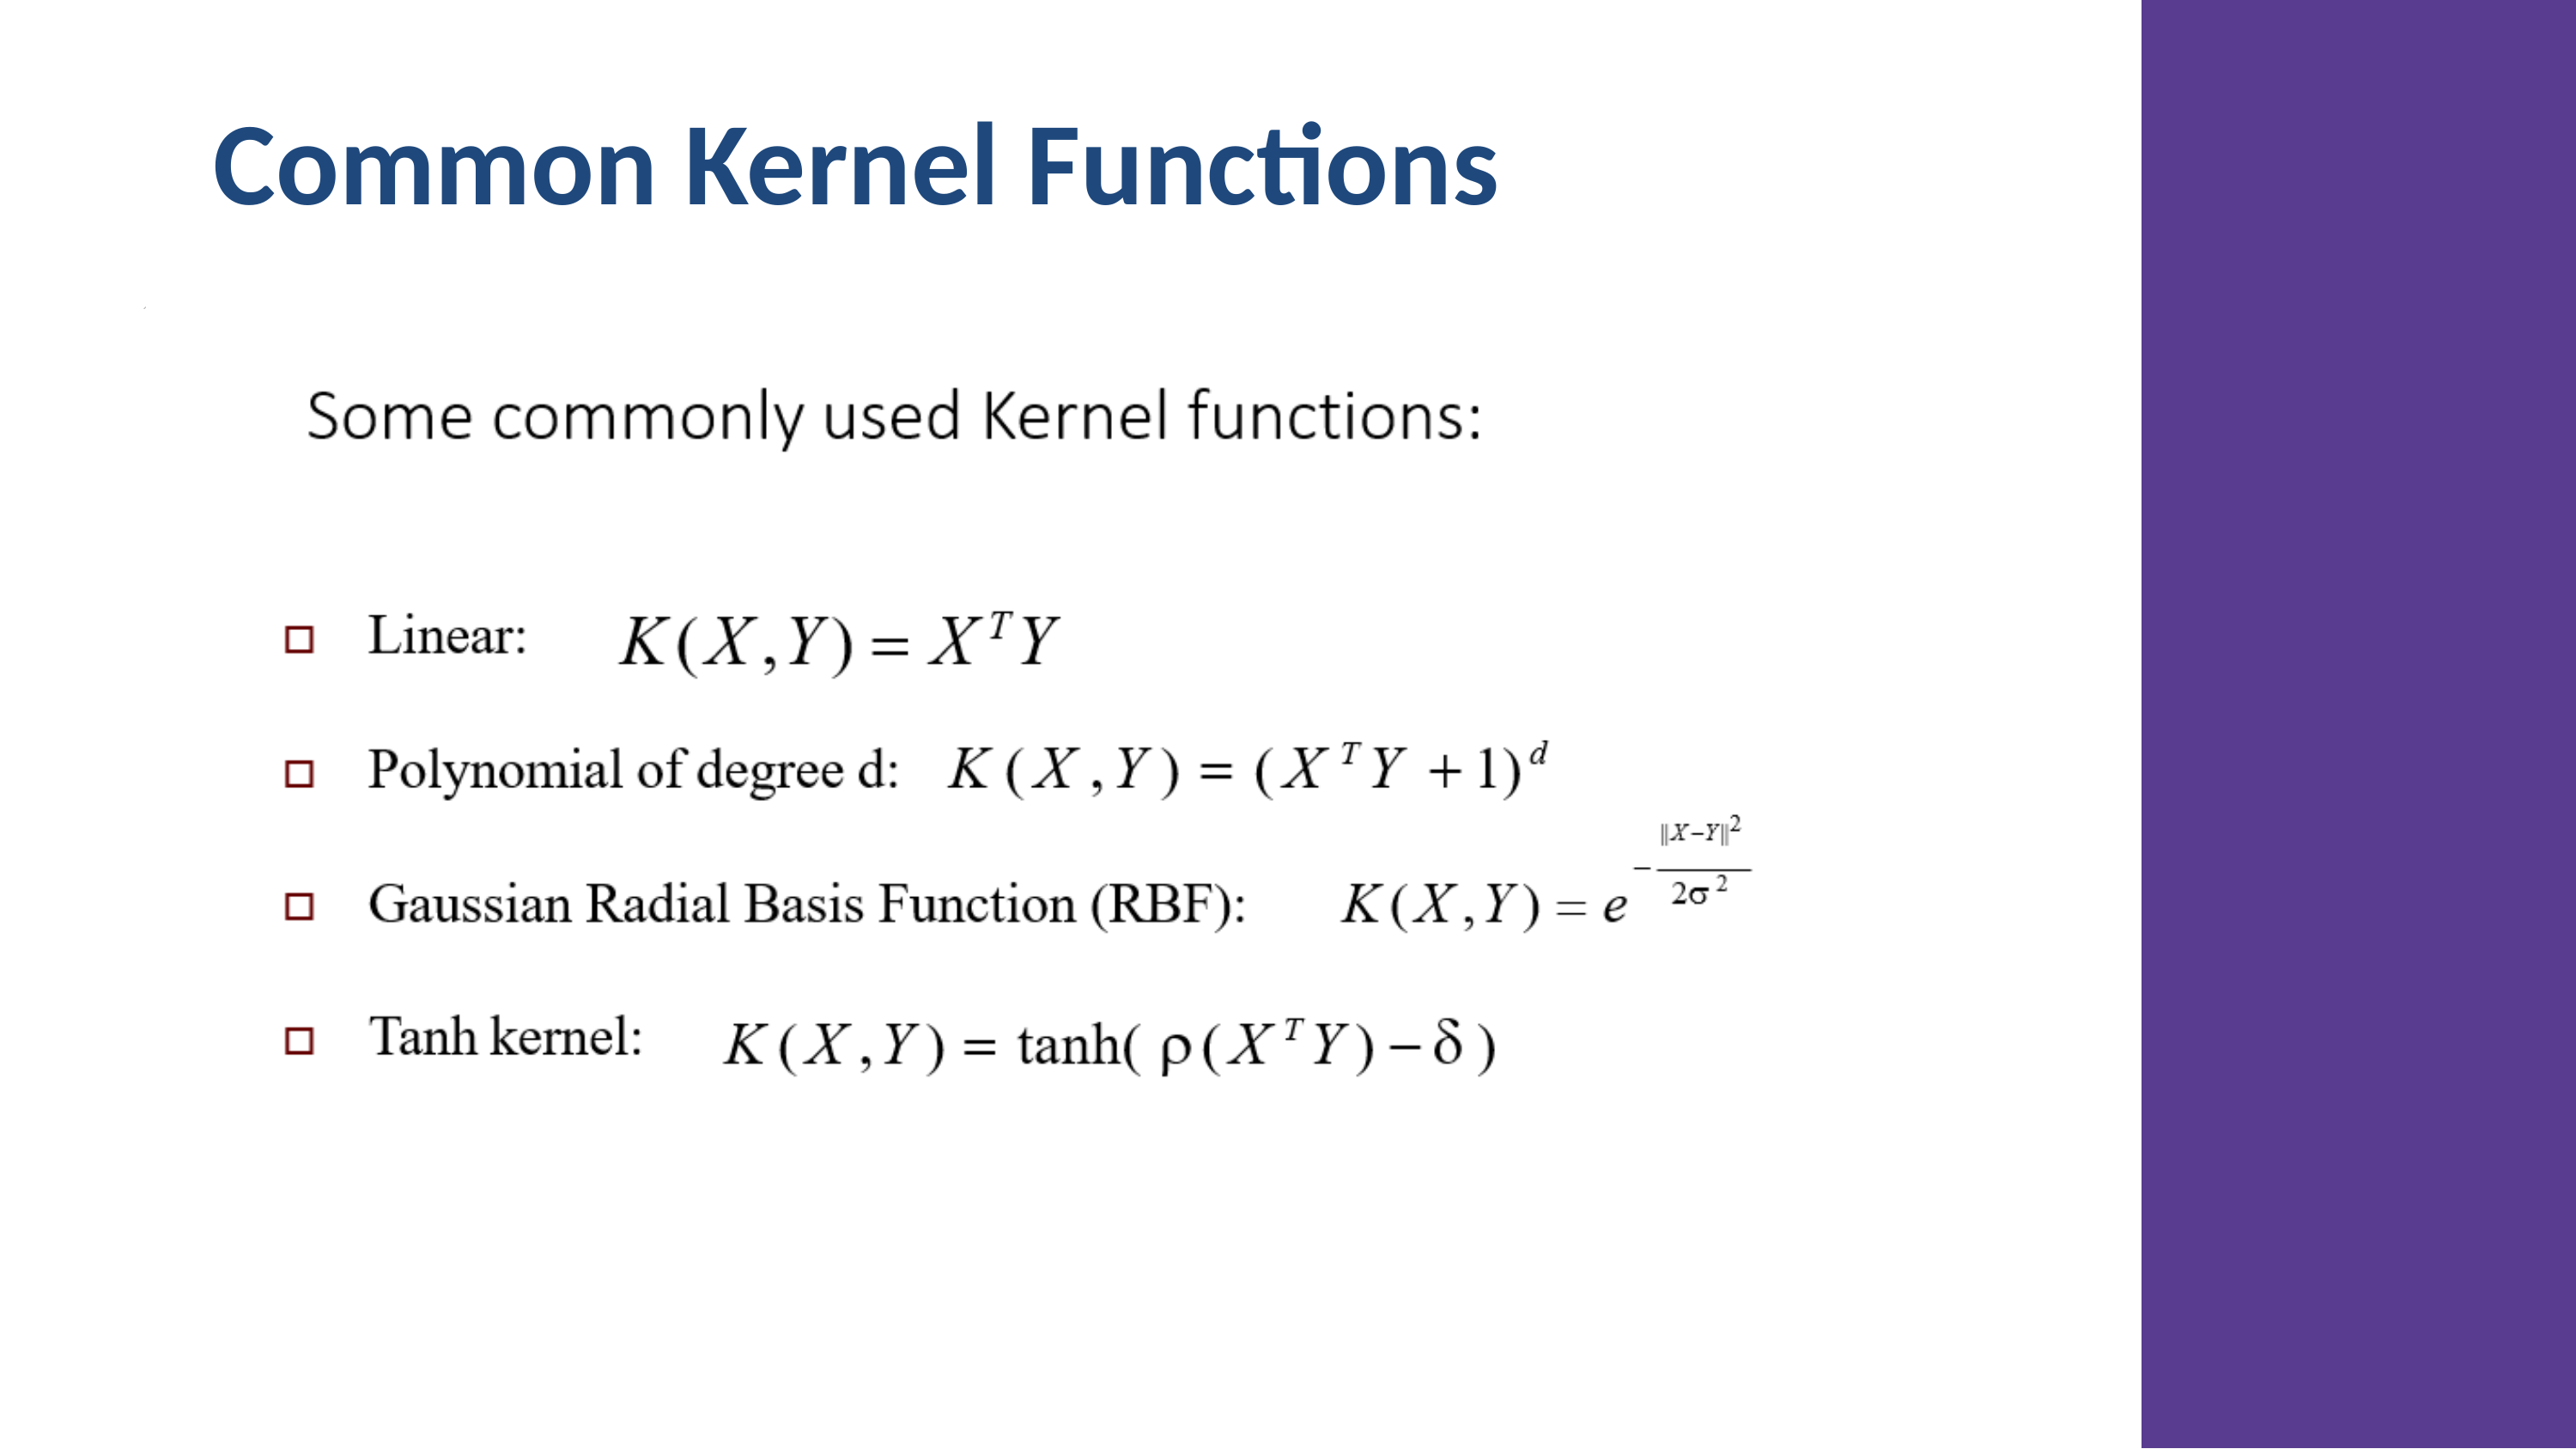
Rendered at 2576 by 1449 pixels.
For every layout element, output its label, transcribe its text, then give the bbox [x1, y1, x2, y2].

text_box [2141, 0, 2576, 1449]
text_box Common Kernel Functions [91, 63, 1622, 394]
picture [182, 348, 1778, 1131]
